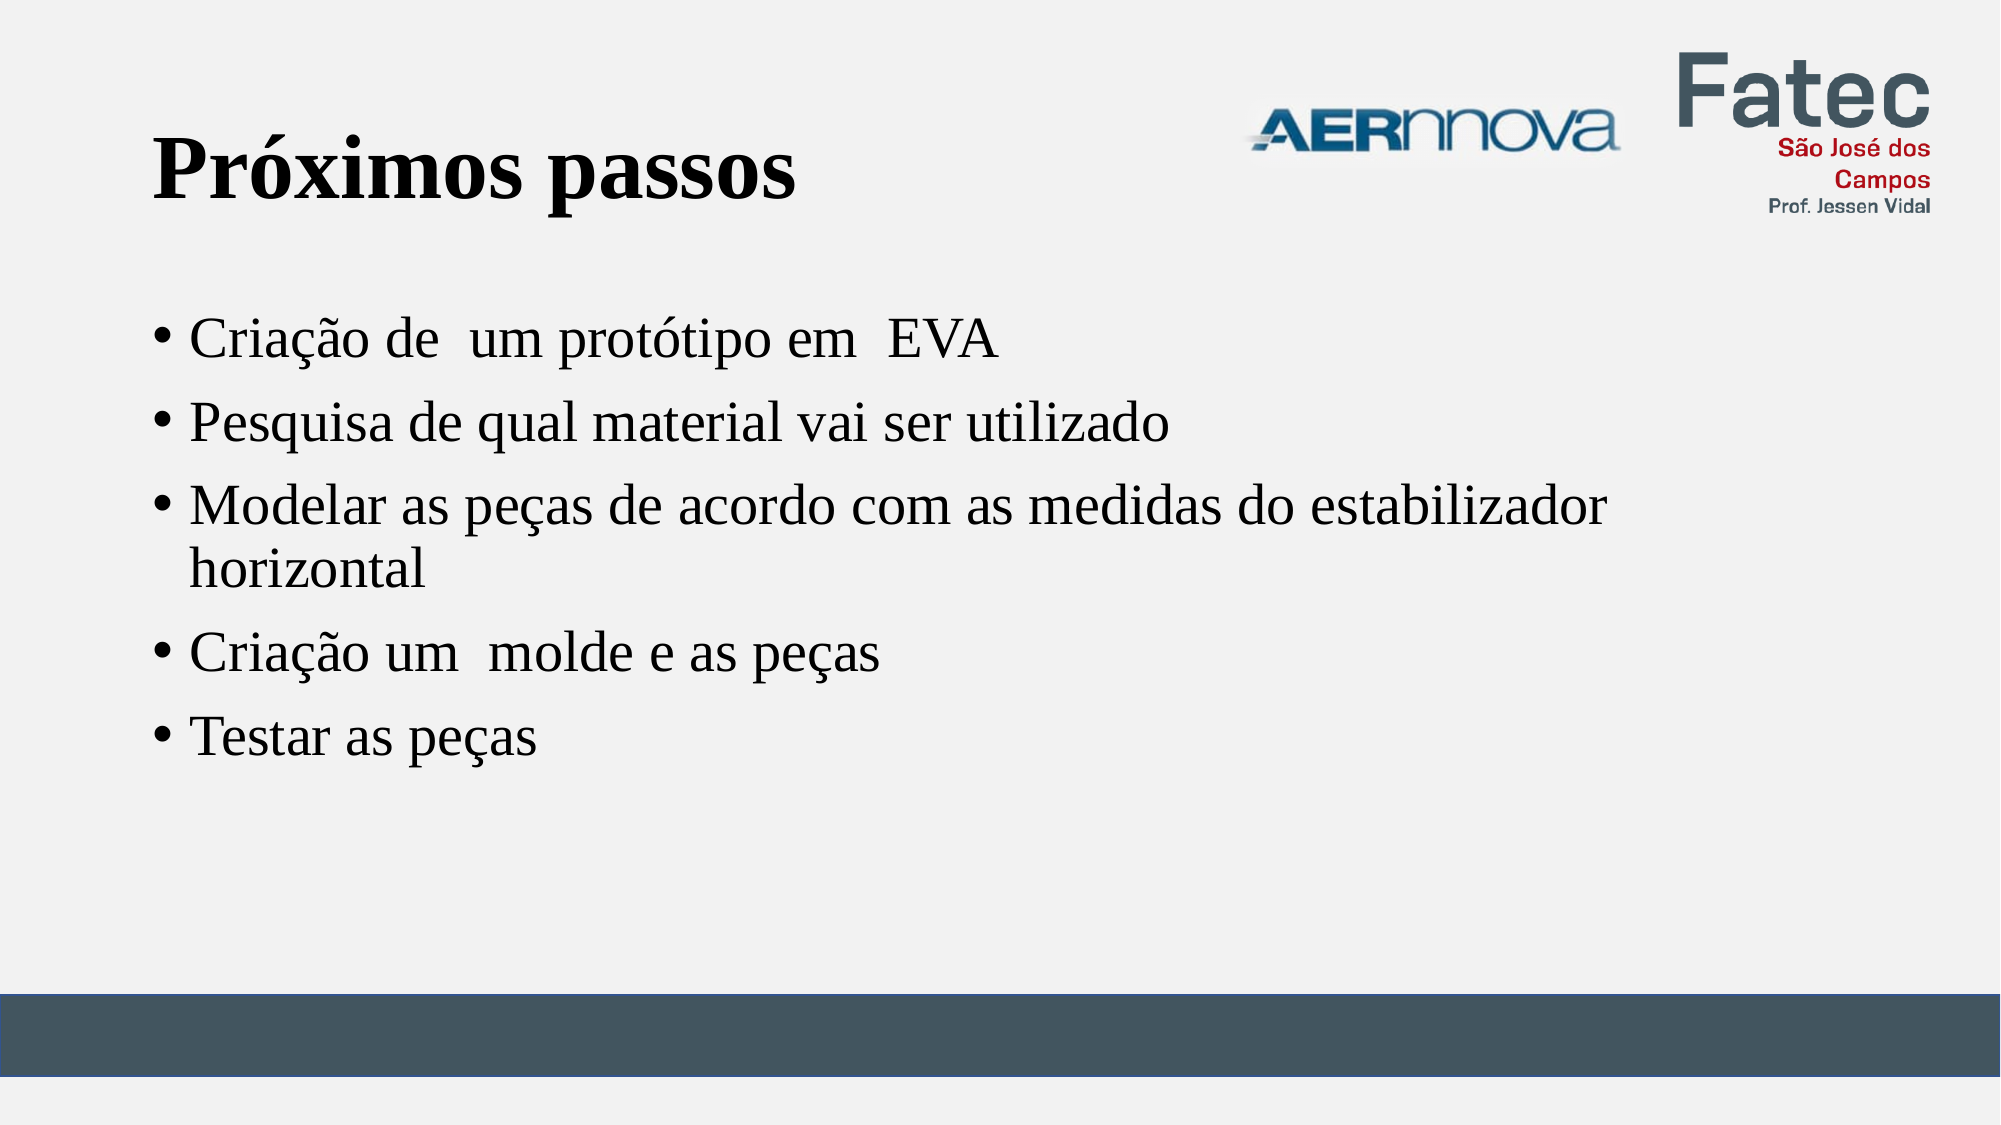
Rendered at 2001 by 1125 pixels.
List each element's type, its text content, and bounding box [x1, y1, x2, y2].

picture [1637, 52, 1971, 213]
title Próximos passos [137, 59, 1863, 278]
list Criação de um protótipo em EVA Pesquisa de qual material vai ser utilizado Modelar as peças de acordo com as medidas do estabilizador horizontal Criação um molde e as peças Testar as peças [137, 299, 1863, 1014]
